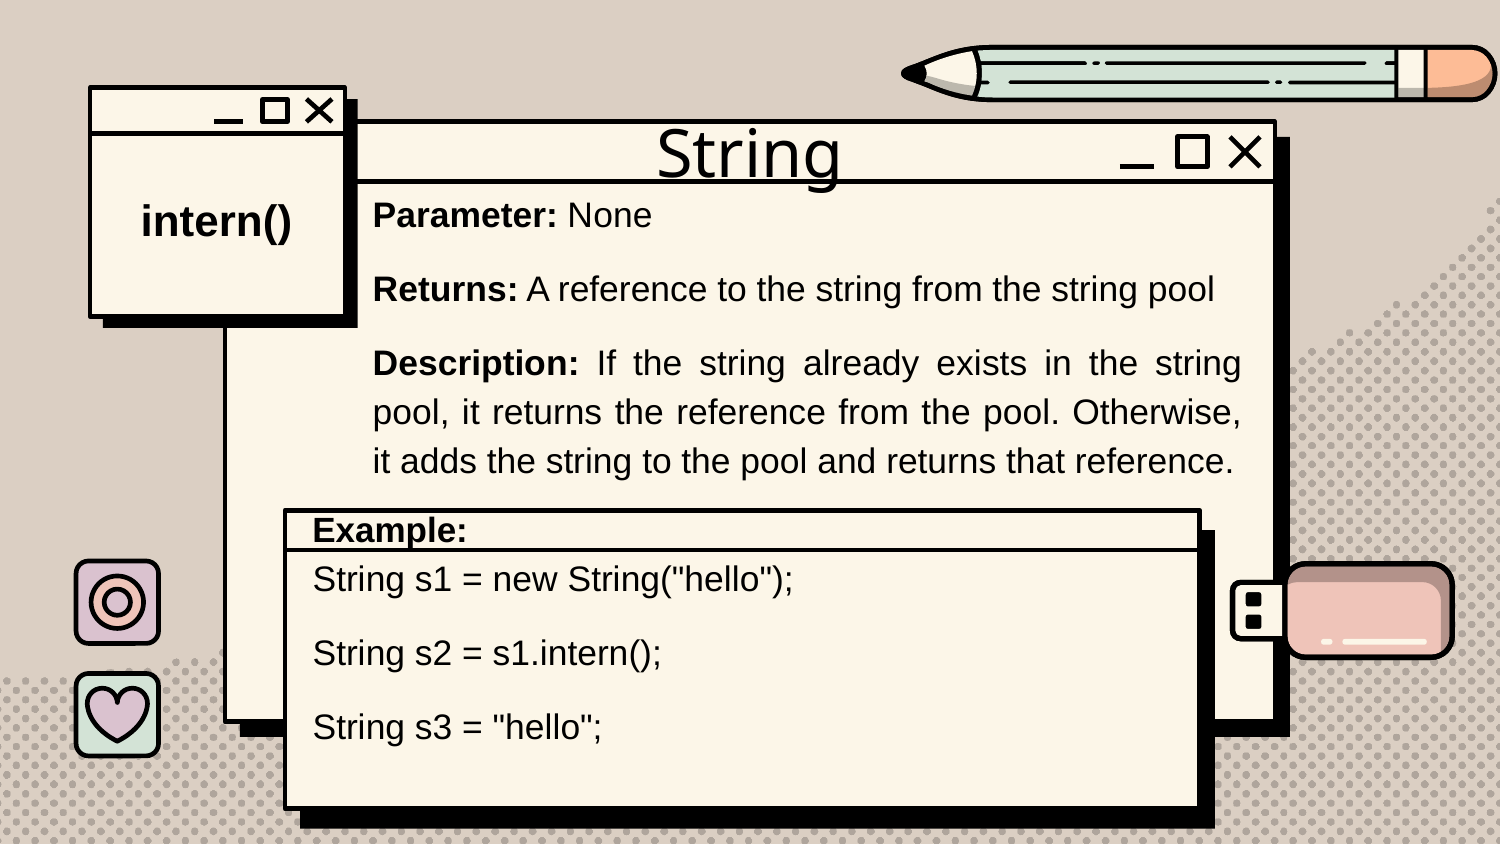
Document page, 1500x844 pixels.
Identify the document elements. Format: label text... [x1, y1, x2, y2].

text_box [75, 673, 159, 757]
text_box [75, 560, 159, 644]
text_box Example: [269, 515, 279, 542]
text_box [1292, 497, 1393, 724]
title intern() [76, 105, 85, 331]
title String [361, 96, 1200, 170]
title Parameter: None Returns: A reference to the string from the string pool Description: If the string already exists in the string pool, it returns the reference from the pool. Otherwise, it adds the string to the pool and returns that reference. [357, 170, 1258, 556]
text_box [899, 44, 1500, 103]
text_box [89, 87, 358, 328]
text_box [284, 509, 1216, 829]
